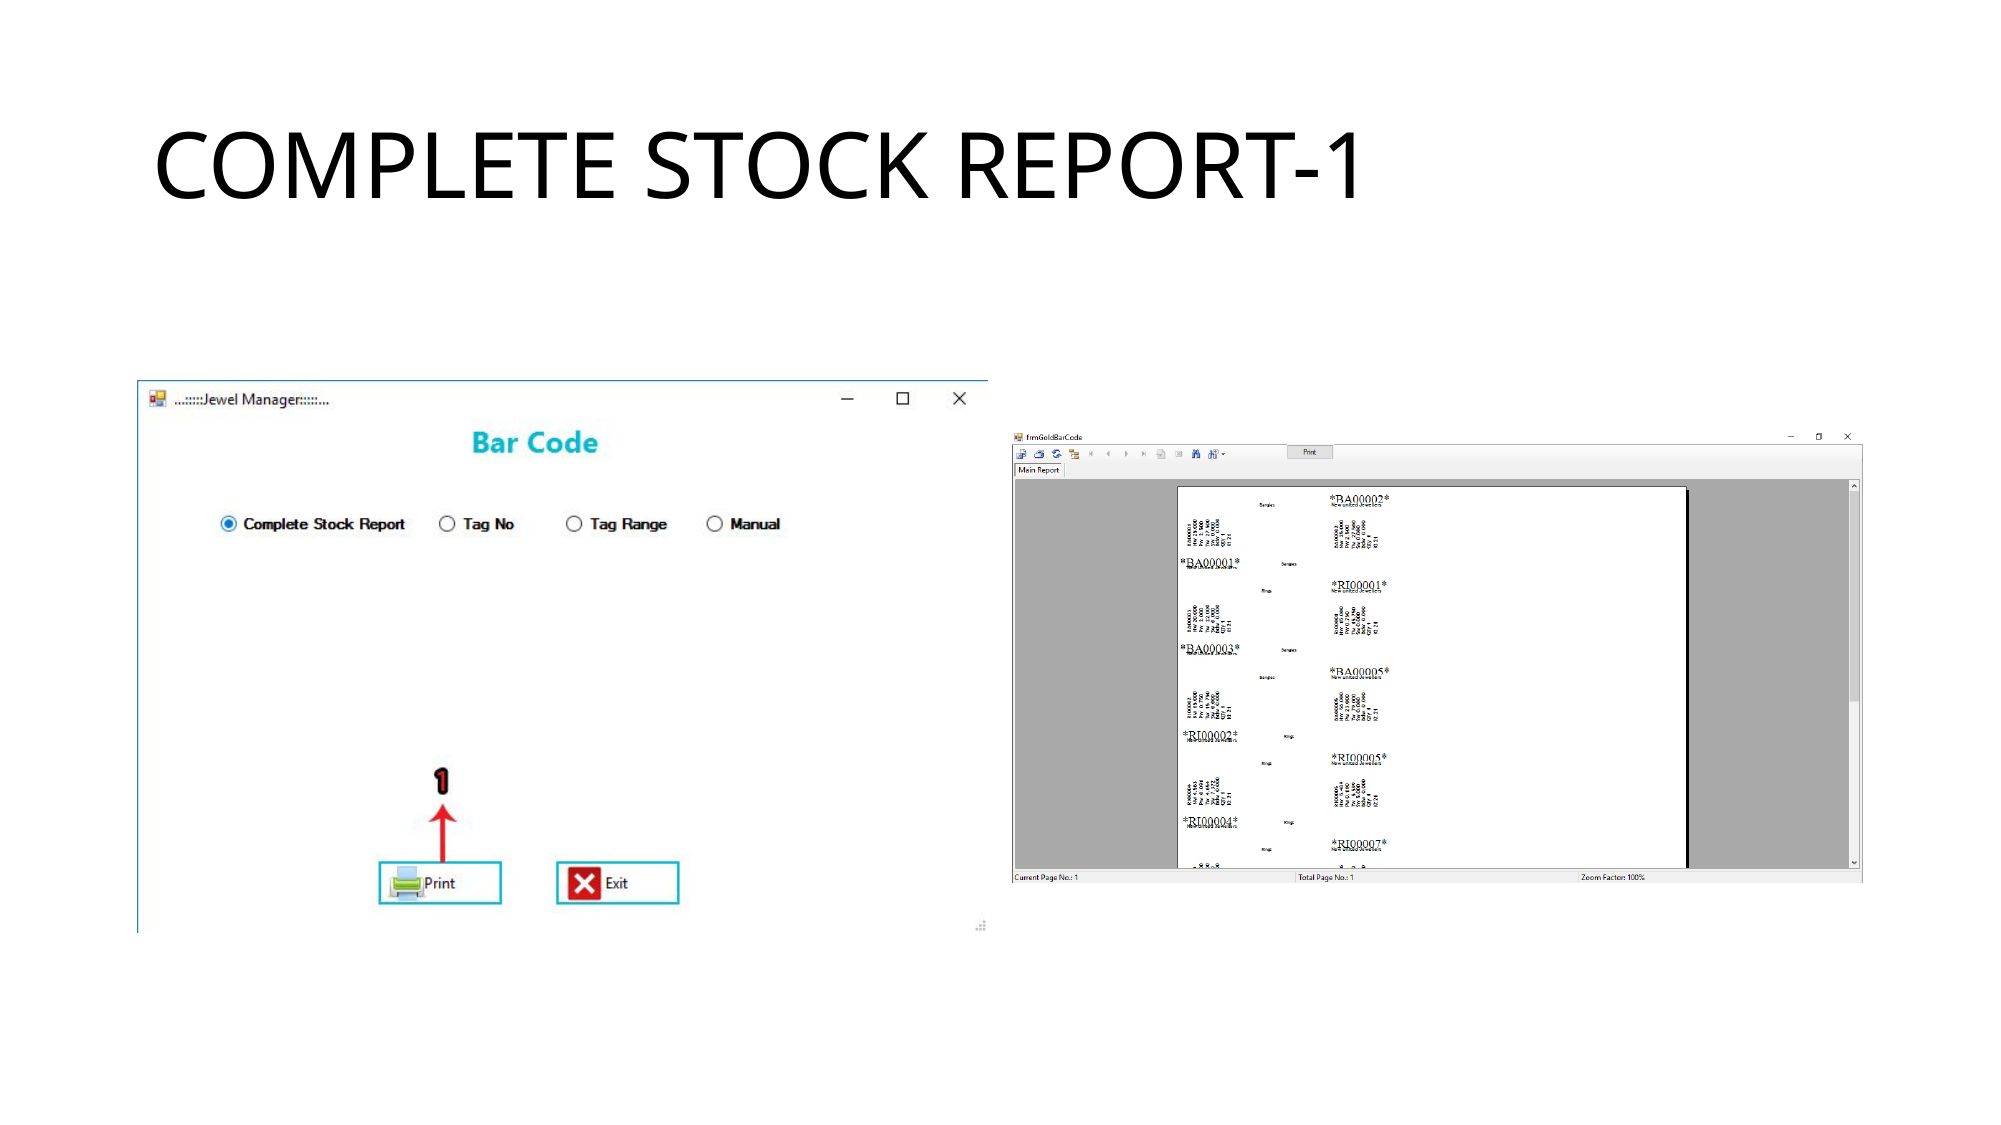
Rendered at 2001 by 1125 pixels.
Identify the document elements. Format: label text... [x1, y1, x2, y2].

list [137, 380, 988, 933]
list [1012, 430, 1863, 883]
title COMPLETE STOCK REPORT-1 [137, 59, 1863, 278]
